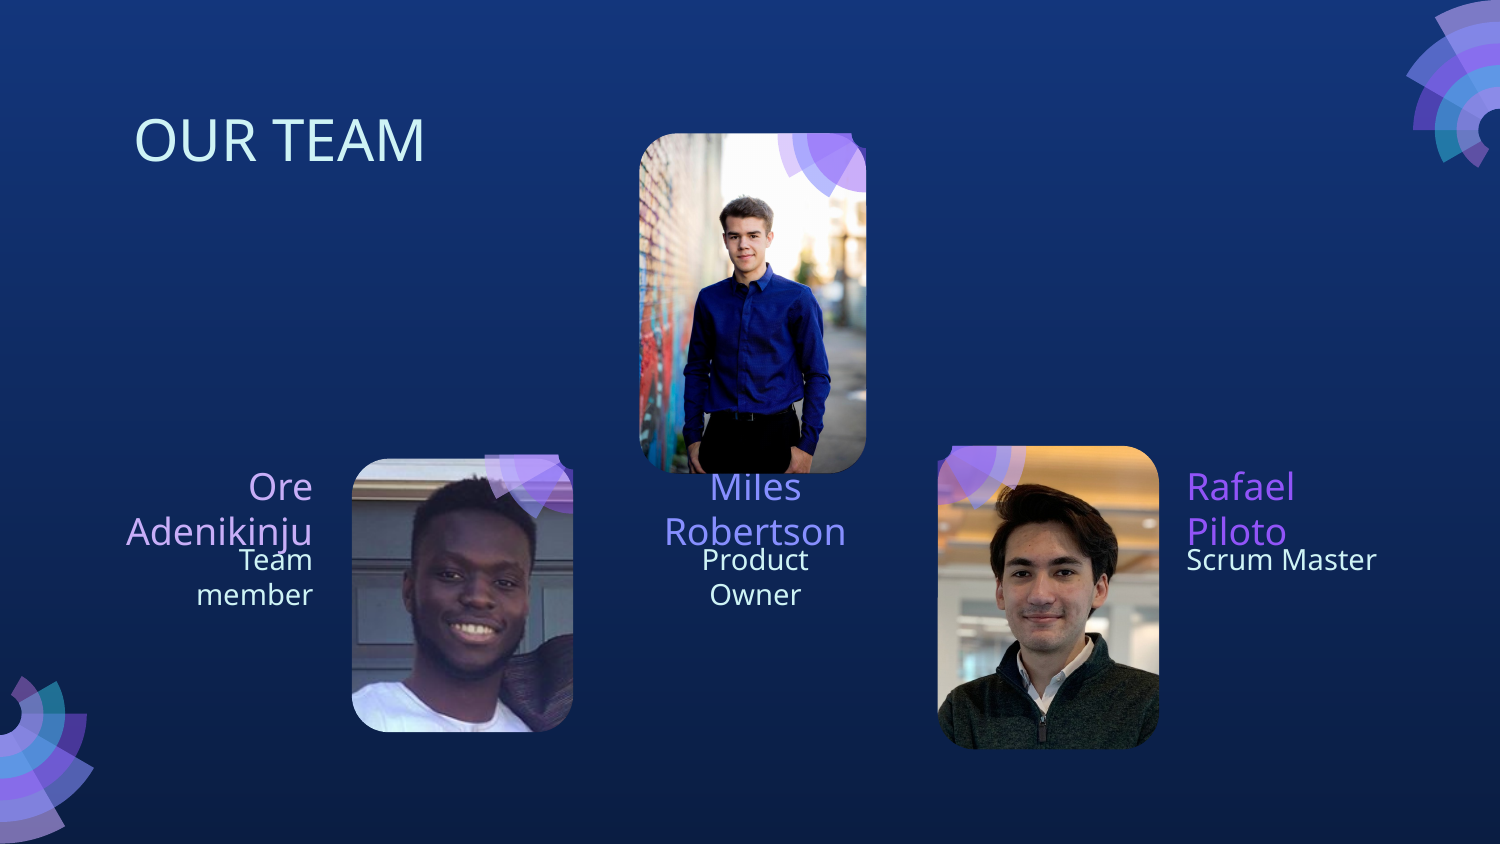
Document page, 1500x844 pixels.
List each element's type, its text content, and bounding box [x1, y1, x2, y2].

picture [937, 445, 1160, 750]
subtitle Miles Robertson [625, 476, 886, 541]
subtitle Scrum Master [1171, 525, 1432, 735]
subtitle Ore Adenikinju [68, 476, 329, 541]
subtitle Team member [118, 541, 329, 735]
title OUR TEAM [118, 88, 1382, 183]
picture [639, 133, 867, 474]
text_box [484, 454, 574, 519]
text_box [937, 445, 1027, 511]
subtitle Rafael Piloto [1171, 476, 1382, 541]
subtitle Product Owner [650, 541, 861, 735]
picture [351, 458, 574, 733]
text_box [777, 133, 867, 198]
